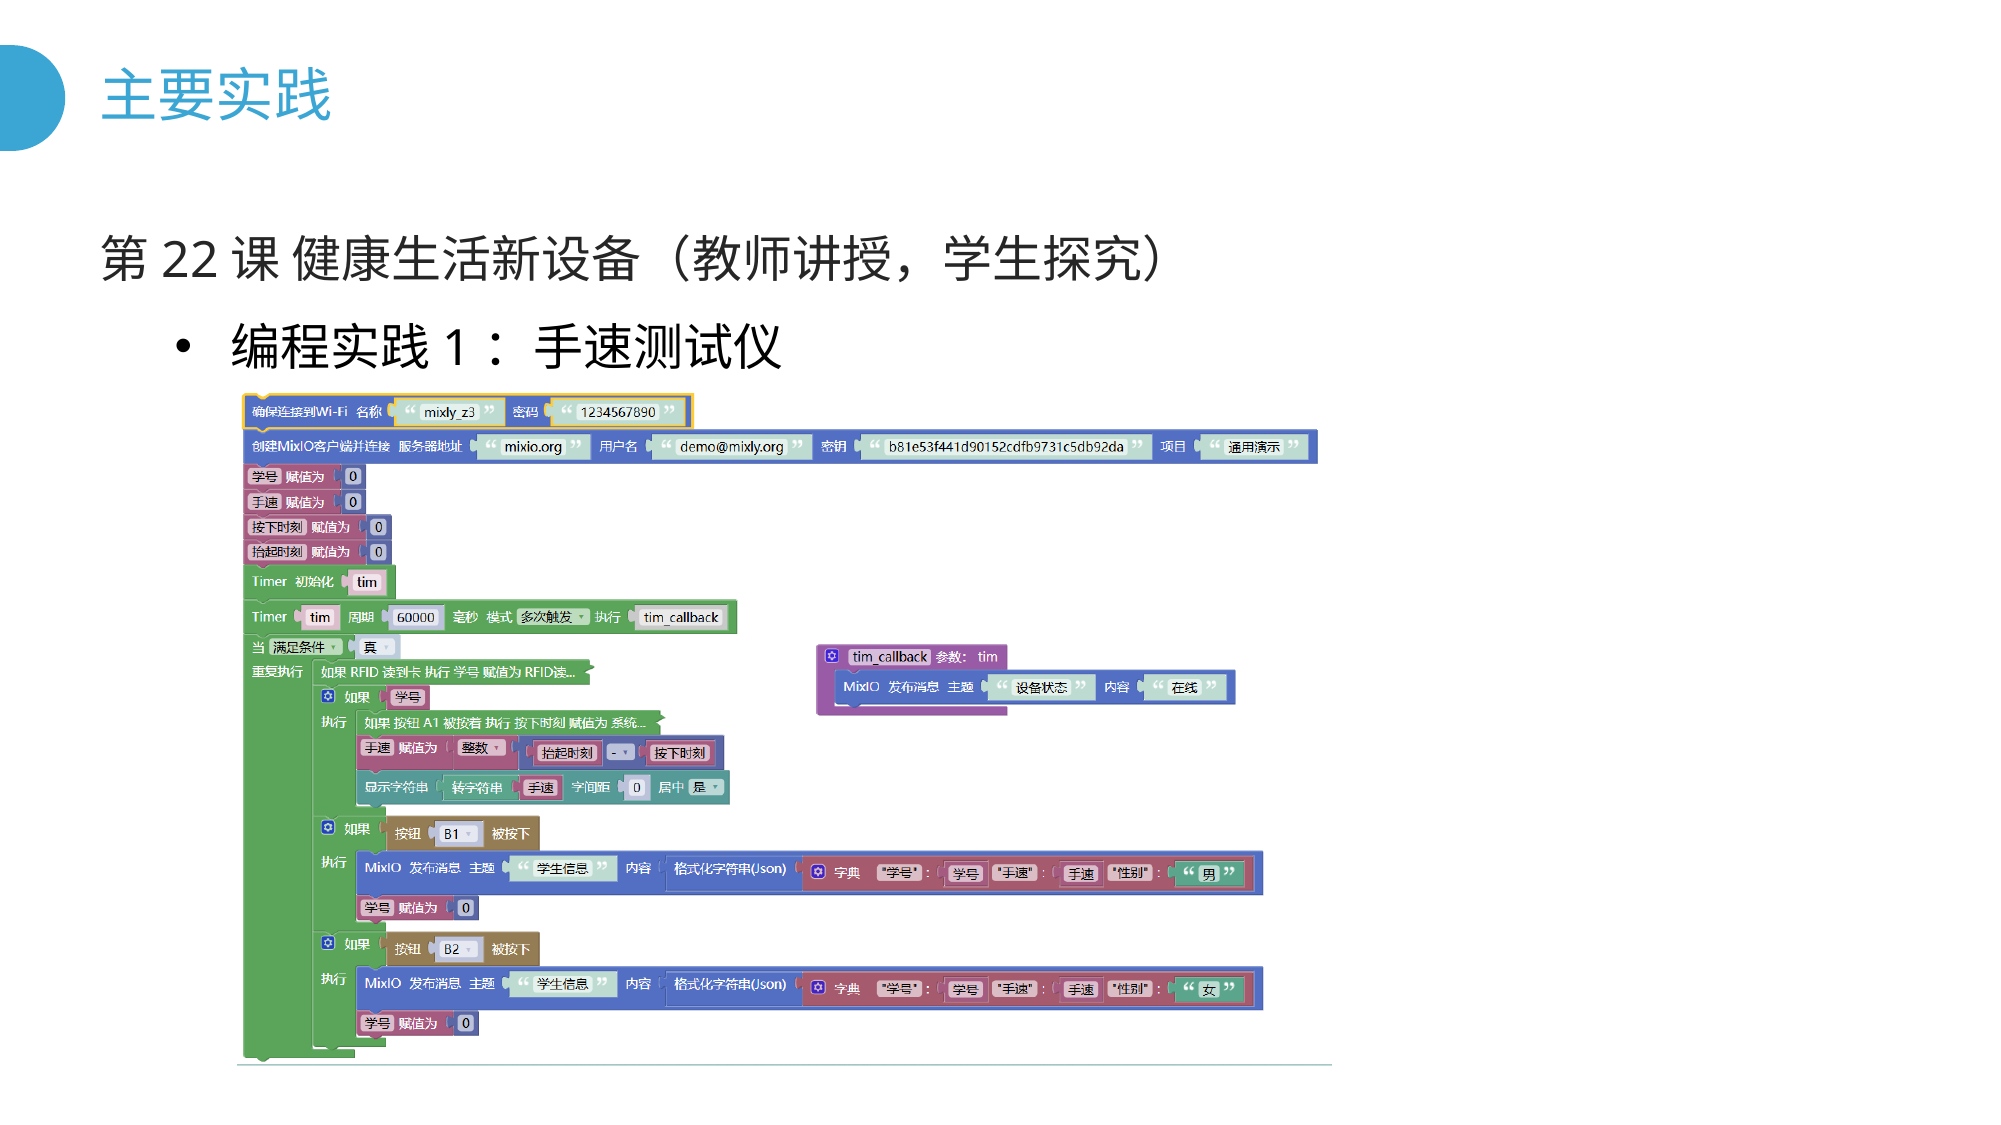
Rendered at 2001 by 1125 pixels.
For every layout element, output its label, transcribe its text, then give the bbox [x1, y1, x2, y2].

picture [237, 387, 1332, 1066]
list 第22课 健康生活新设备（教师讲授，学生探究） 编程实践1：手速测试仪 [84, 201, 1901, 964]
title 主要实践 [84, 45, 1901, 151]
